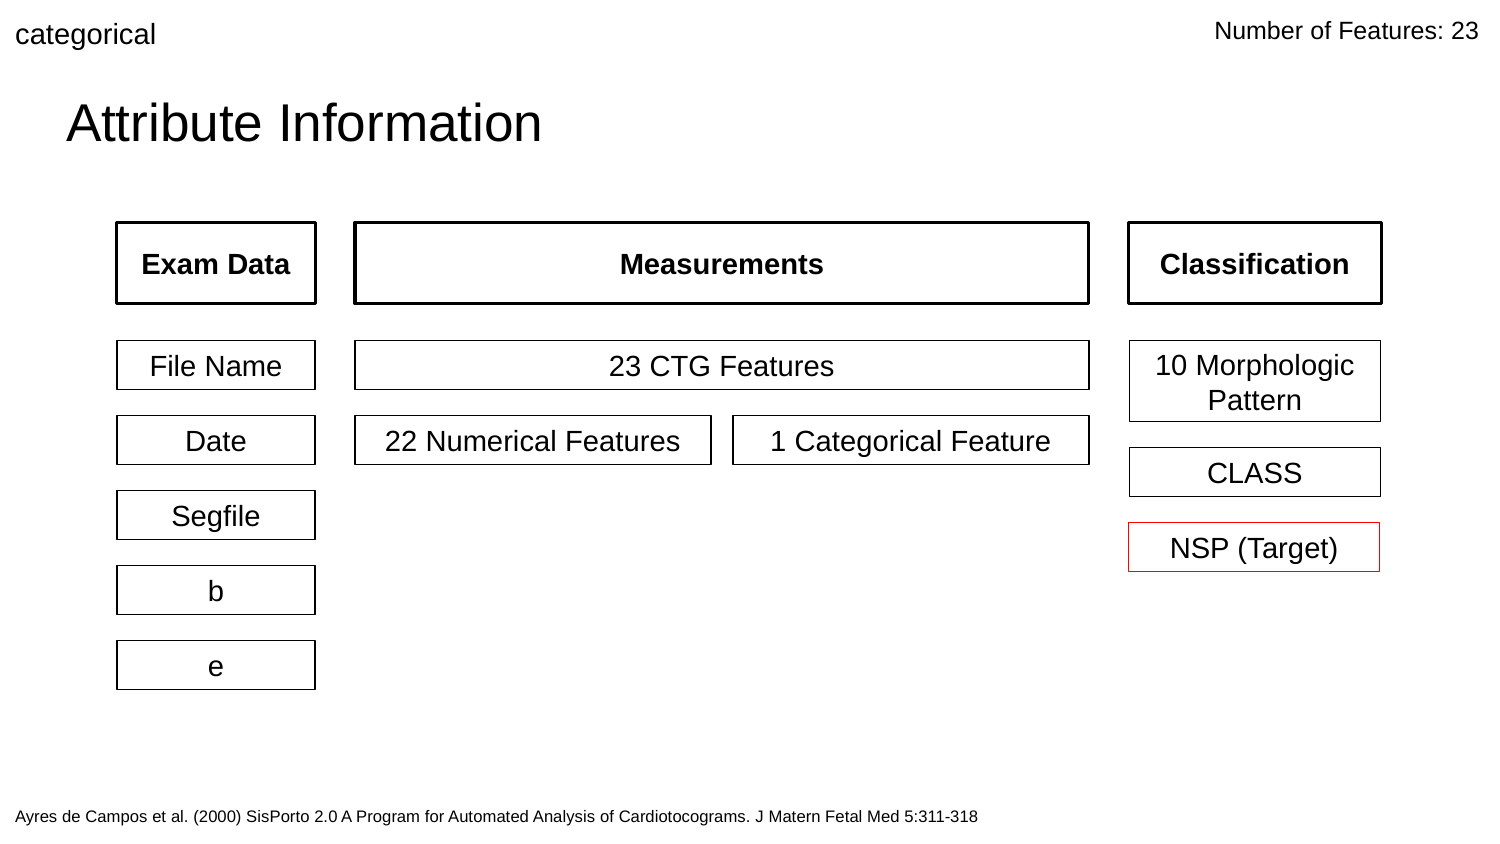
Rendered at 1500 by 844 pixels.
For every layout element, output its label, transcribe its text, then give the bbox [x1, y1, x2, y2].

text_box Ayres de Campos et al. (2000) SisPorto 2.0 A Program for Automated Analysis of Cardiotocograms. J Matern Fetal Med 5:311-318 [0, 795, 1500, 836]
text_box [116, 222, 1382, 304]
text_box categorical [0, 0, 493, 65]
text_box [1129, 340, 1381, 497]
text_box 1 Categorical Feature [732, 415, 1089, 465]
text_box 23 CTG Features [354, 340, 1089, 390]
title Attribute Information [51, 72, 1449, 167]
text_box Number of Features: 23 [1199, 0, 1500, 60]
text_box 22 Numerical Features [354, 415, 711, 465]
text_box NSP (Target) [1128, 522, 1380, 572]
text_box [116, 340, 316, 690]
